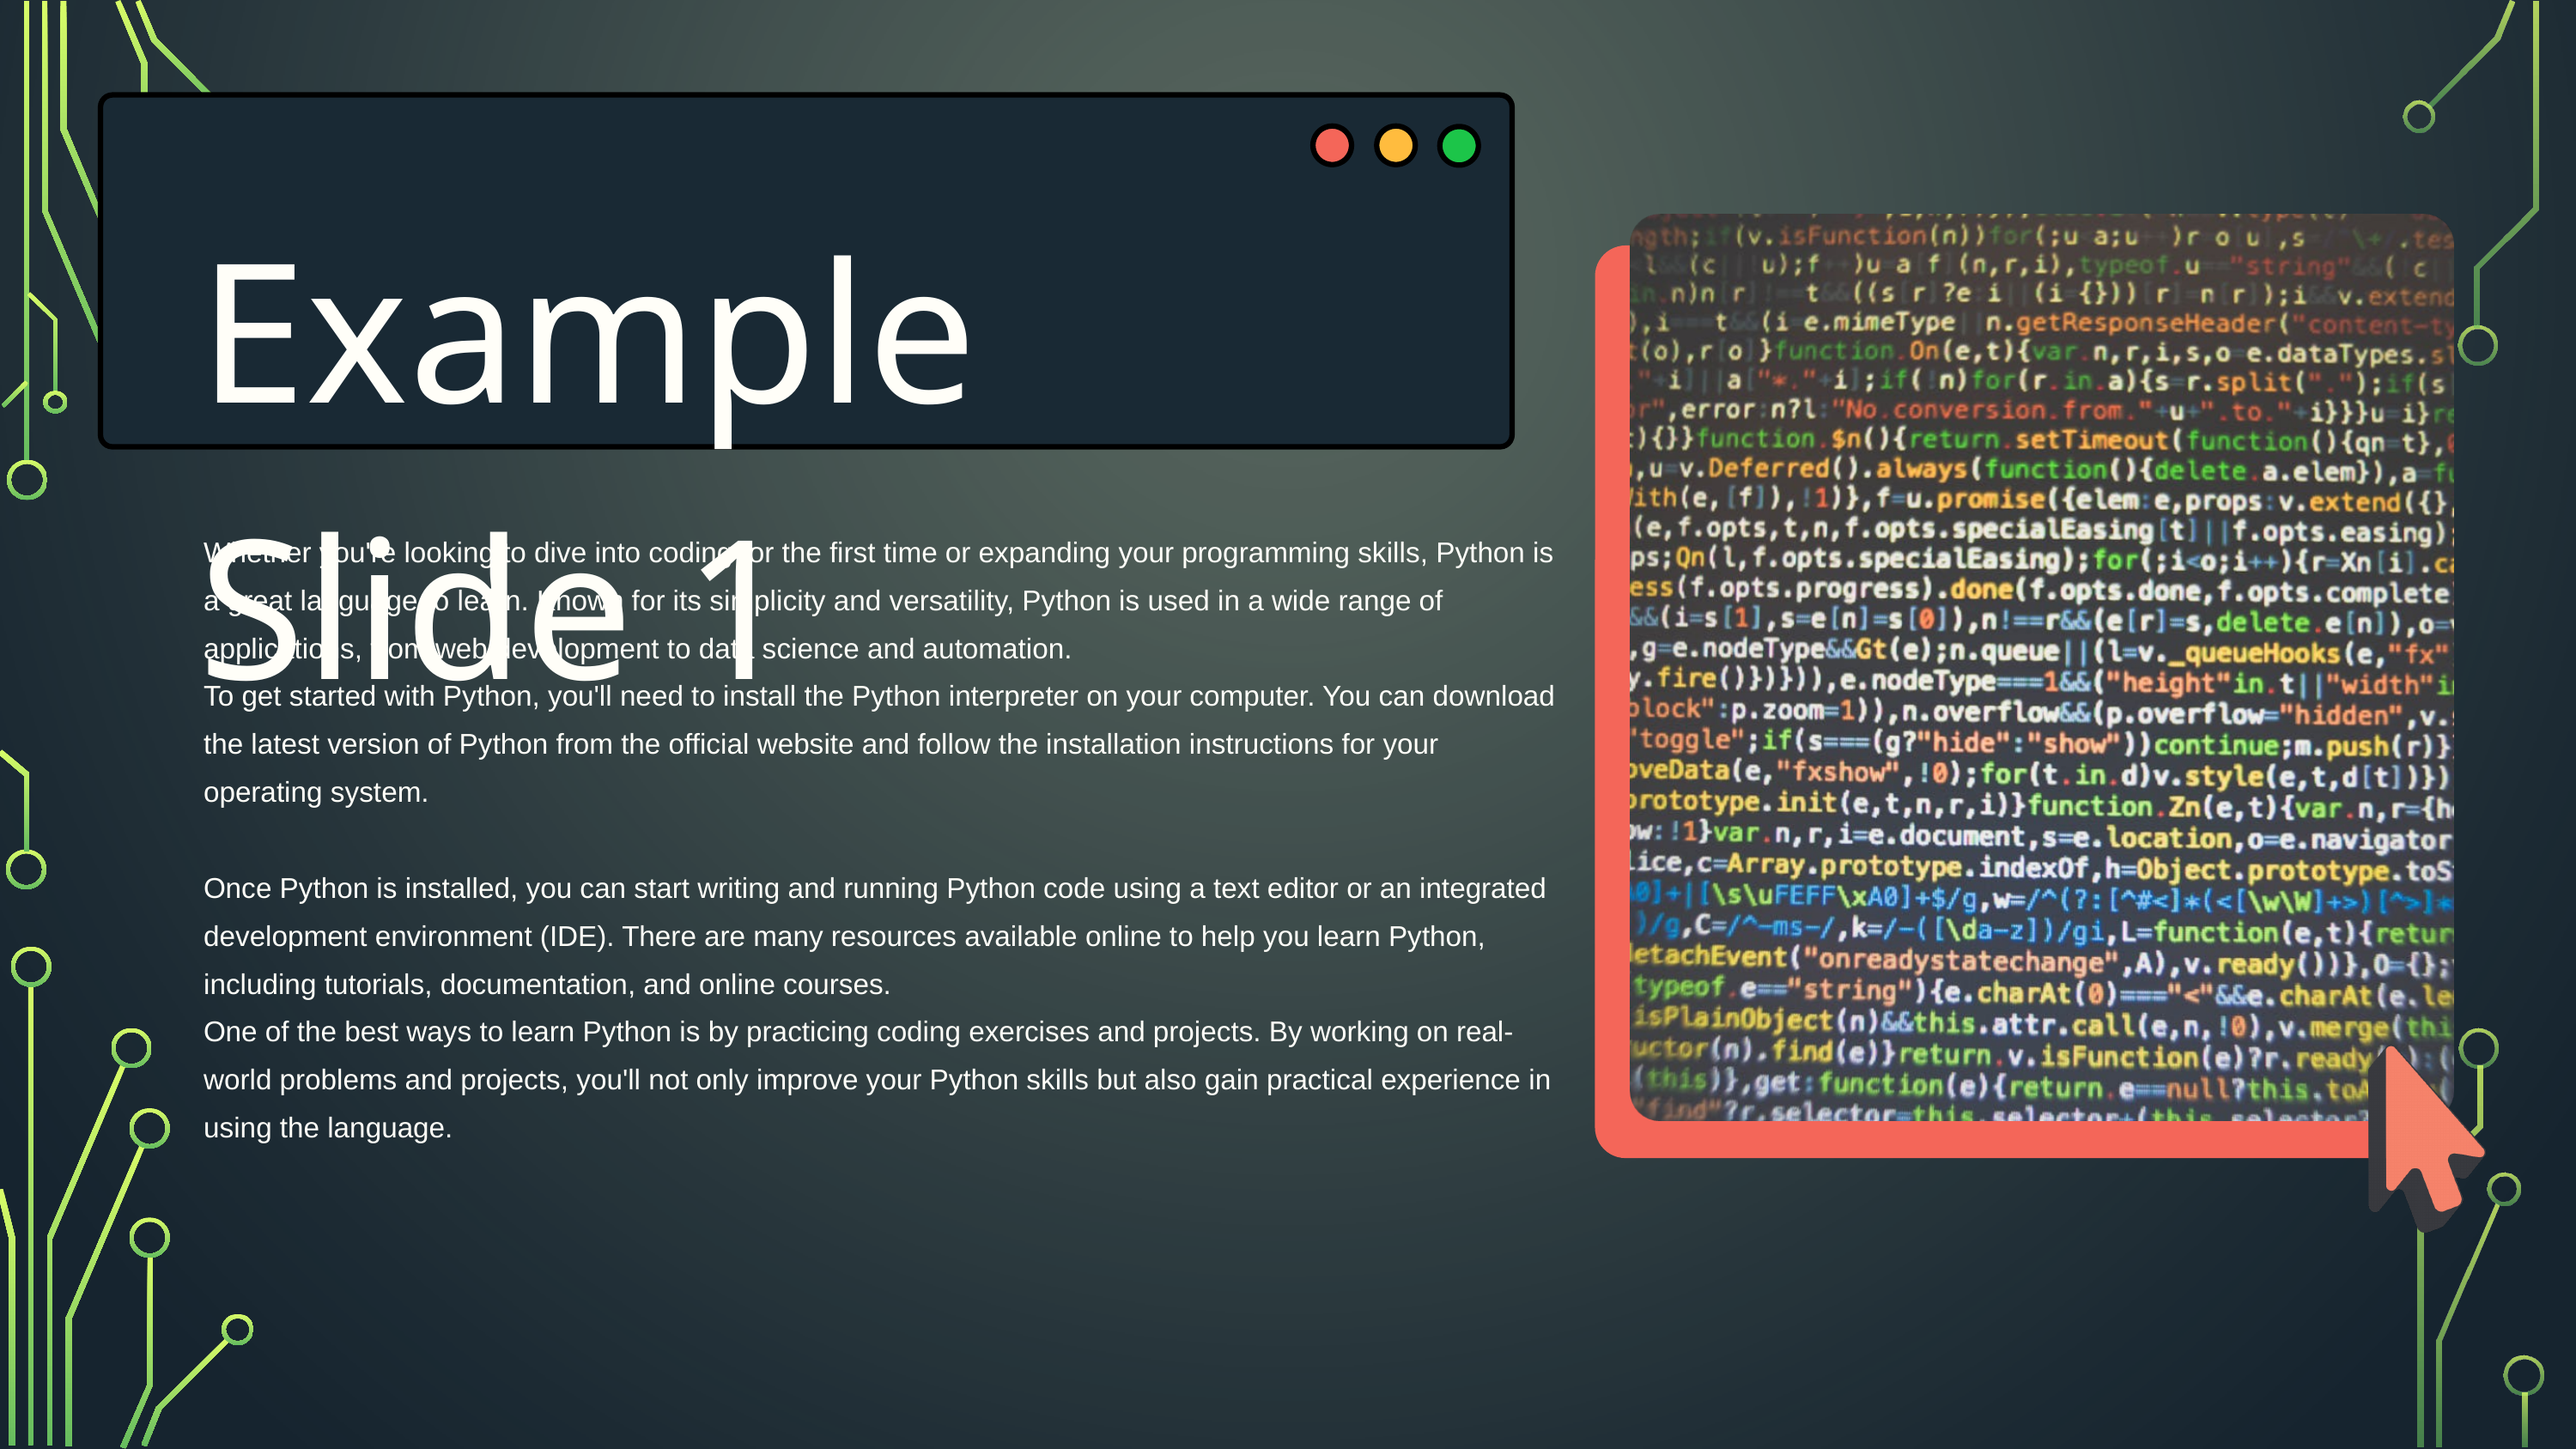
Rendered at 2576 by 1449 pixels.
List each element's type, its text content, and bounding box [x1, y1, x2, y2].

text_box [99, 94, 1514, 448]
text_box [1596, 246, 2368, 1157]
text_box Example Slide 1 [198, 165, 1414, 718]
picture [1629, 213, 2455, 1122]
text_box Whether you're looking to dive into coding for the first time or expanding your programming skills, Python is a great language to learn. Known for its simplicity and versatility, Python is used in a wide range of applications, from web development to data science and automation. To get started with Python, you'll need to install the Python interpreter on your computer. You can download the latest version of Python from the official website and follow the installation instructions for your operating system. Once Python is installed, you can start writing and running Python code using a text editor or an integrated development environment (IDE). There are many resources available online to help you learn Python, including tutorials, documentation, and online courses. One of the best ways to learn Python is by practicing coding exercises and projects. By working on real-world problems and projects, you'll not only improve your Python skills but also gain practical experience in using the language. [203, 520, 1566, 1192]
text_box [1312, 125, 1479, 166]
text_box [2368, 1044, 2487, 1233]
